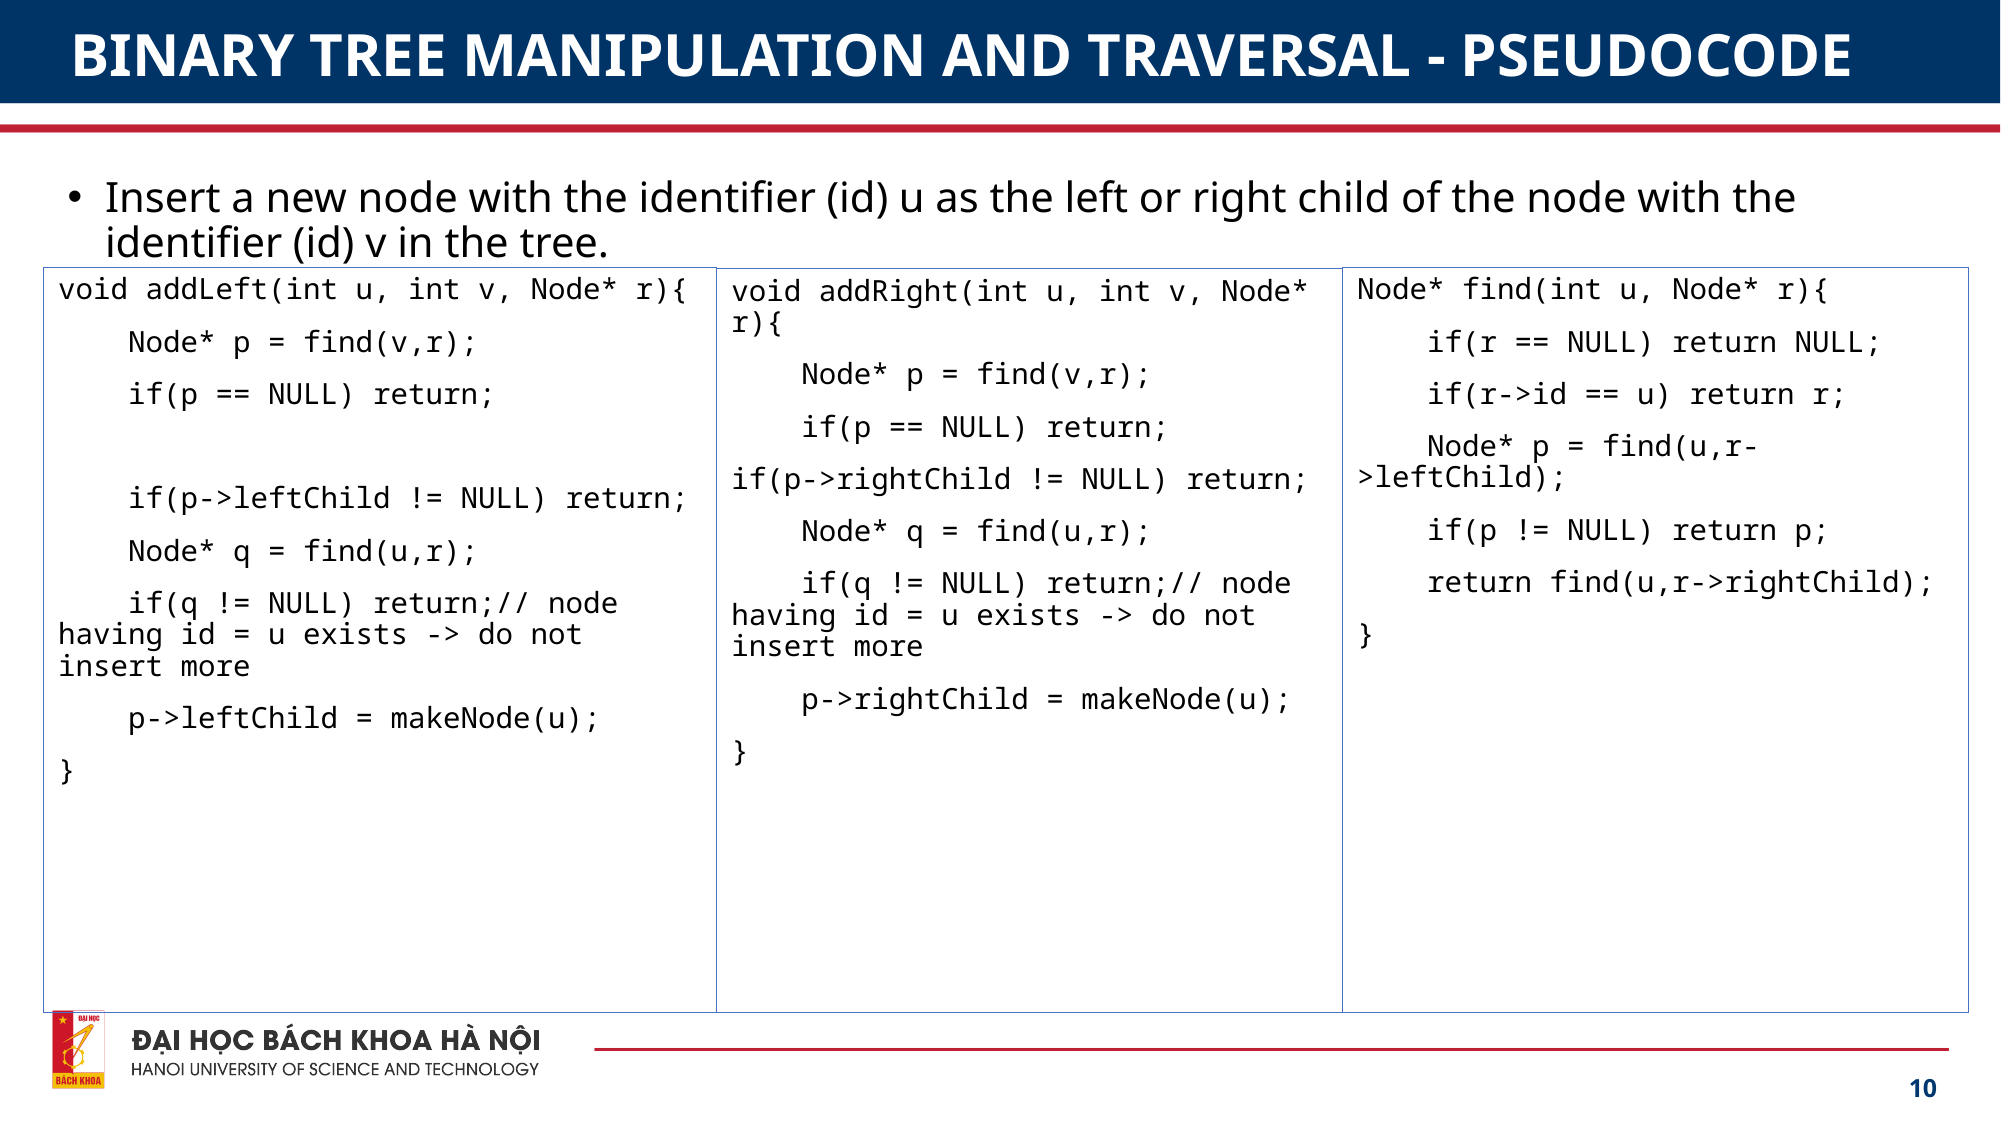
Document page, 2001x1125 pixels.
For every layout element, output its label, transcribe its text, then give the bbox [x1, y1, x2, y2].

text_box Node* find(int u, Node* r){ if(r == NULL) return NULL; if(r->id == u) return r; Node* p = find(u,r->leftChild); if(p != NULL) return p; return find(u,r->rightChild); } [1342, 267, 1969, 1013]
text_box void addLeft(int u, int v, Node* r){ Node* p = find(v,r); if(p == NULL) return; if(p->leftChild != NULL) return; Node* q = find(u,r); if(q != NULL) return;// node having id = u exists -> do not insert more p->leftChild = makeNode(u); } [43, 267, 717, 1013]
slide_number 10 [1502, 1065, 1953, 1125]
text_box void addRight(int u, int v, Node* r){ Node* p = find(v,r); if(p == NULL) return; if(p->rightChild != NULL) return; Node* q = find(u,r); if(q != NULL) return;// node having id = u exists -> do not insert more p->rightChild = makeNode(u); } [716, 268, 1343, 1013]
list Insert a new node with the identifier (id) u as the left or right child of the node with the identifier (id) v in the tree. [52, 168, 1942, 268]
title BINARY TREE MANIPULATION AND TRAVERSAL - PSEUDOCODE [55, 18, 1945, 90]
picture [0, 0, 2001, 1125]
